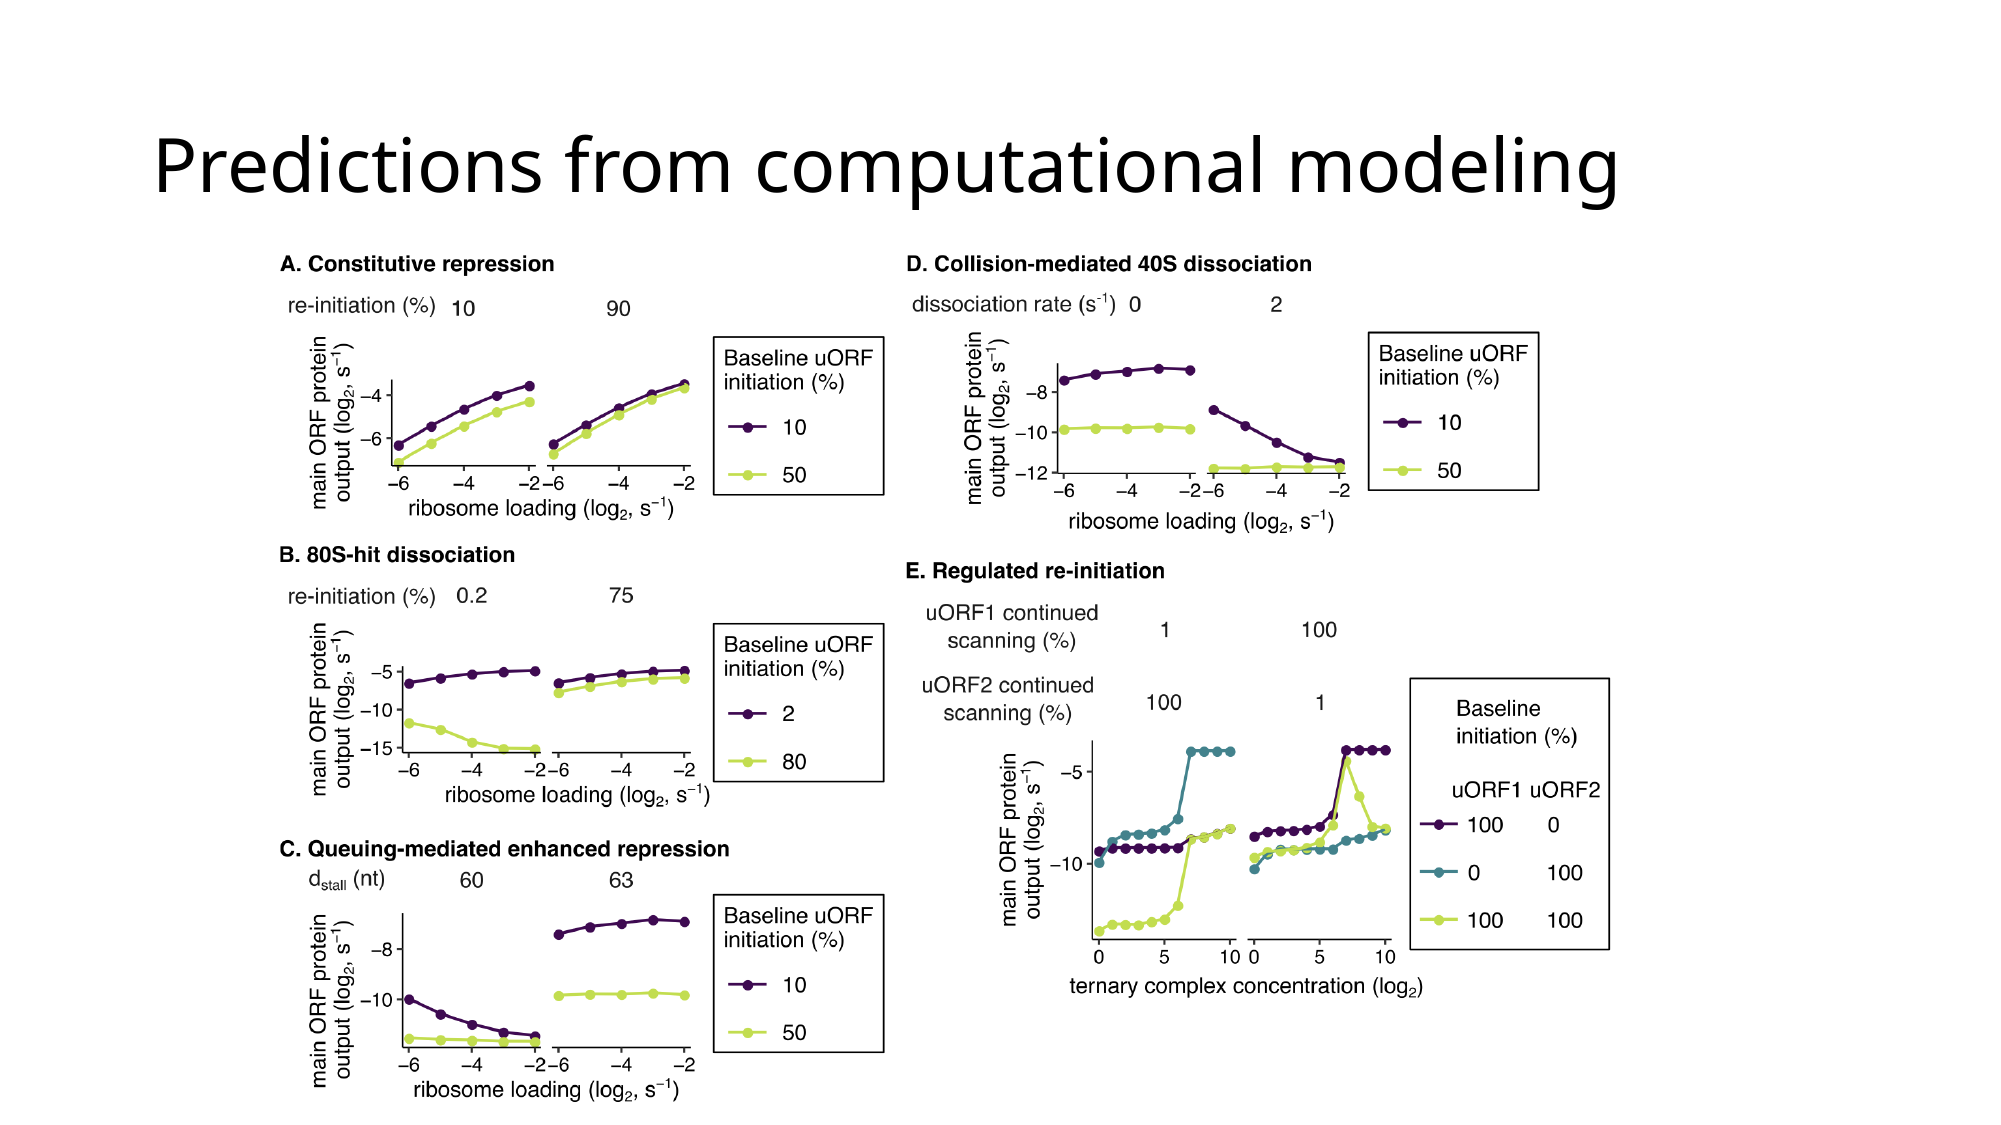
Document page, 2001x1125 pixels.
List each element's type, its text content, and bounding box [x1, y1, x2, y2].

title Predictions from computational modeling [137, 59, 1863, 278]
picture [239, 221, 1647, 1113]
